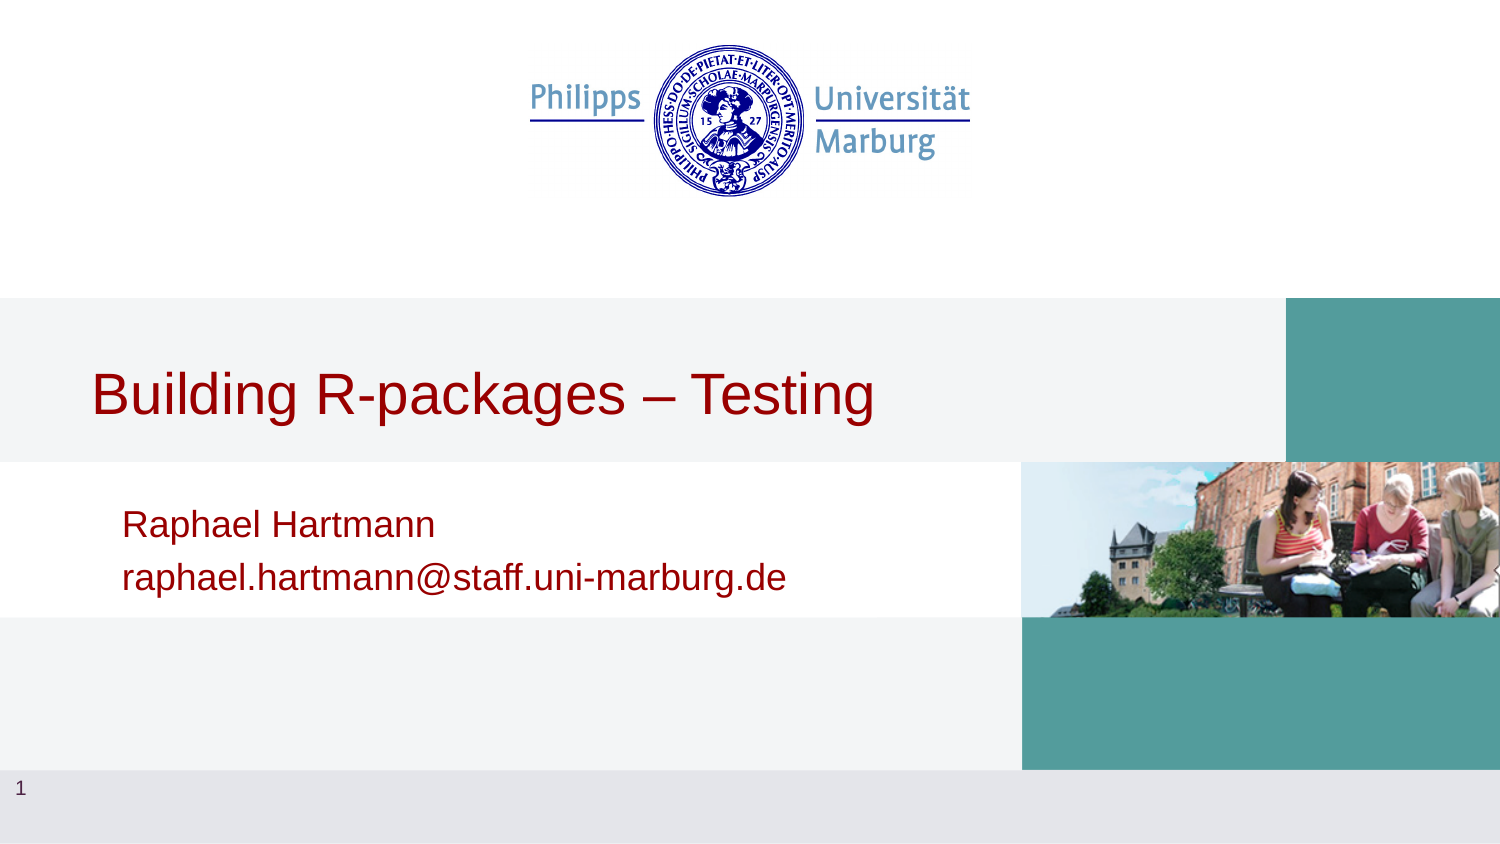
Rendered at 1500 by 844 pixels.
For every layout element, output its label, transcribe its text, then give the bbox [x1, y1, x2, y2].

slide_number 1 [0, 766, 350, 826]
subtitle Raphael Hartmann raphael.hartmann@staff.uni-marburg.de [76, 492, 845, 679]
picture [528, 43, 972, 198]
title Building R-packages – Testing [76, 297, 1258, 484]
picture [1021, 462, 1500, 617]
